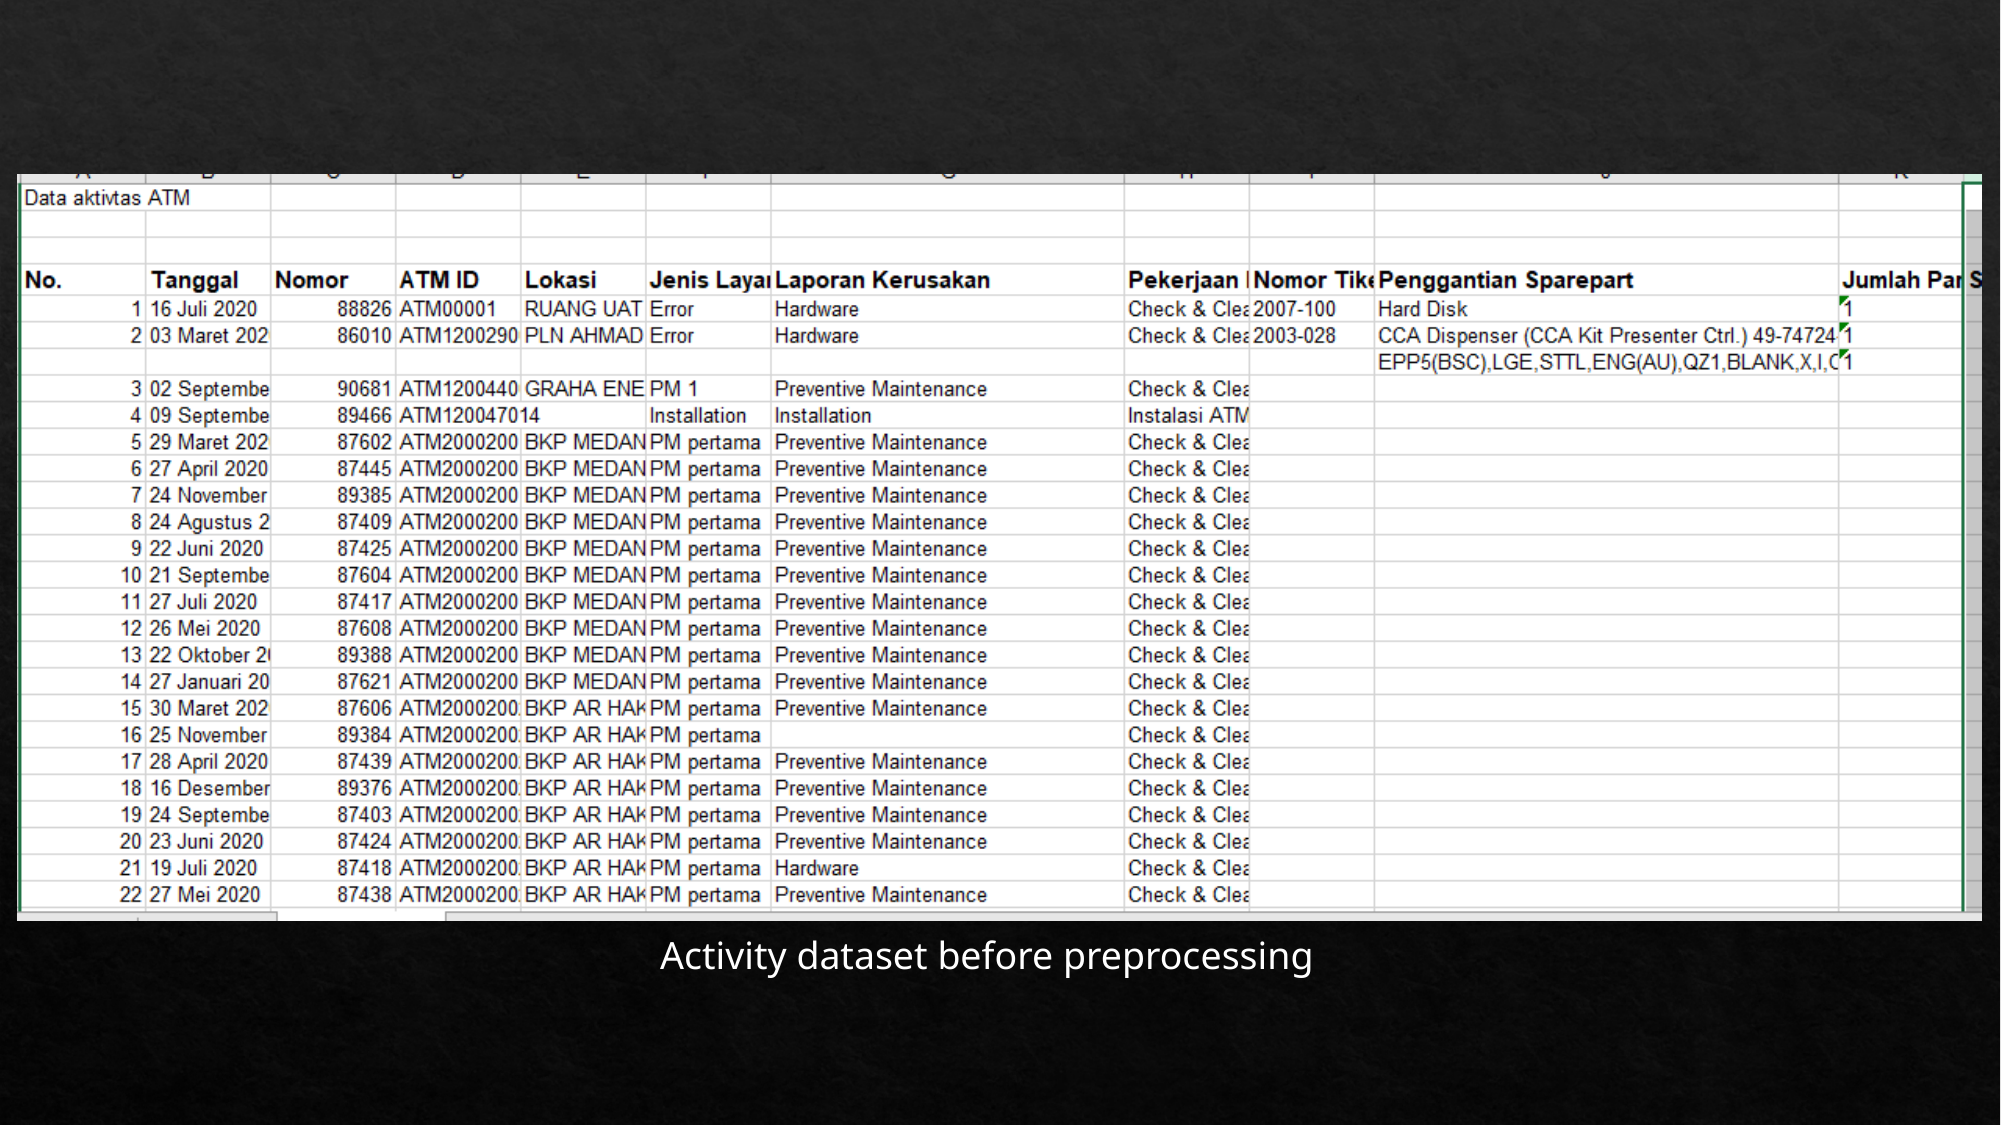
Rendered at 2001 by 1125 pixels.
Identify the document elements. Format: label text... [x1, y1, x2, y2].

text_box Activity dataset before preprocessing [645, 935, 1353, 985]
picture [16, 174, 1982, 921]
